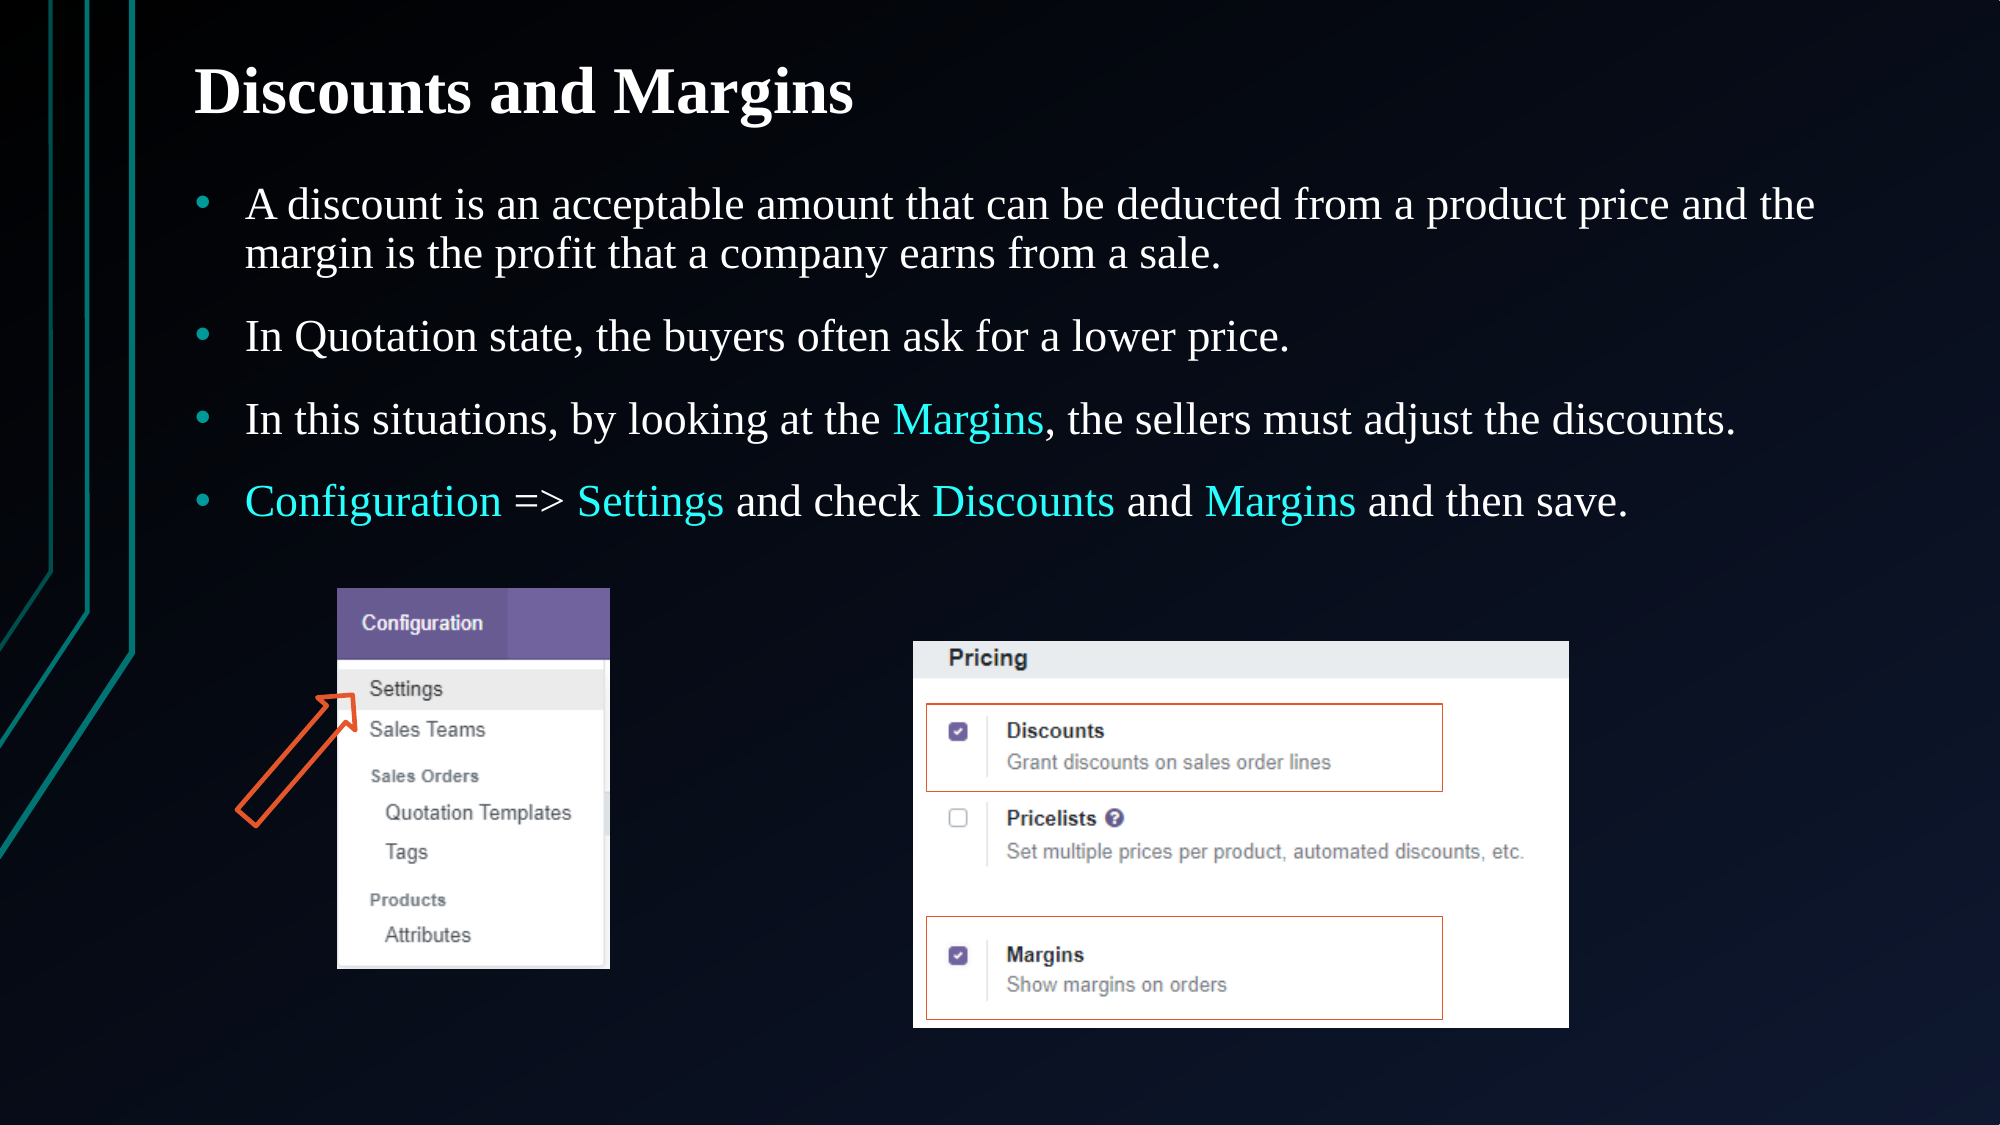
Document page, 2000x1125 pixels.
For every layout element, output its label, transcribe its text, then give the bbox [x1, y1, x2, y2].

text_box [274, 588, 610, 969]
list A discount is an acceptable amount that can be deducted from a product price and the margin is the profit that a company earns from a sale. In Quotation state, the buyers often ask for a lower price. In this situations, by looking at the Margins, the sellers must adjust the discounts. Configuration => Settings and check Discounts and Margins and then save. [174, 169, 1838, 1080]
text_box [913, 640, 1569, 1028]
title Discounts and Margins [174, 45, 1875, 138]
